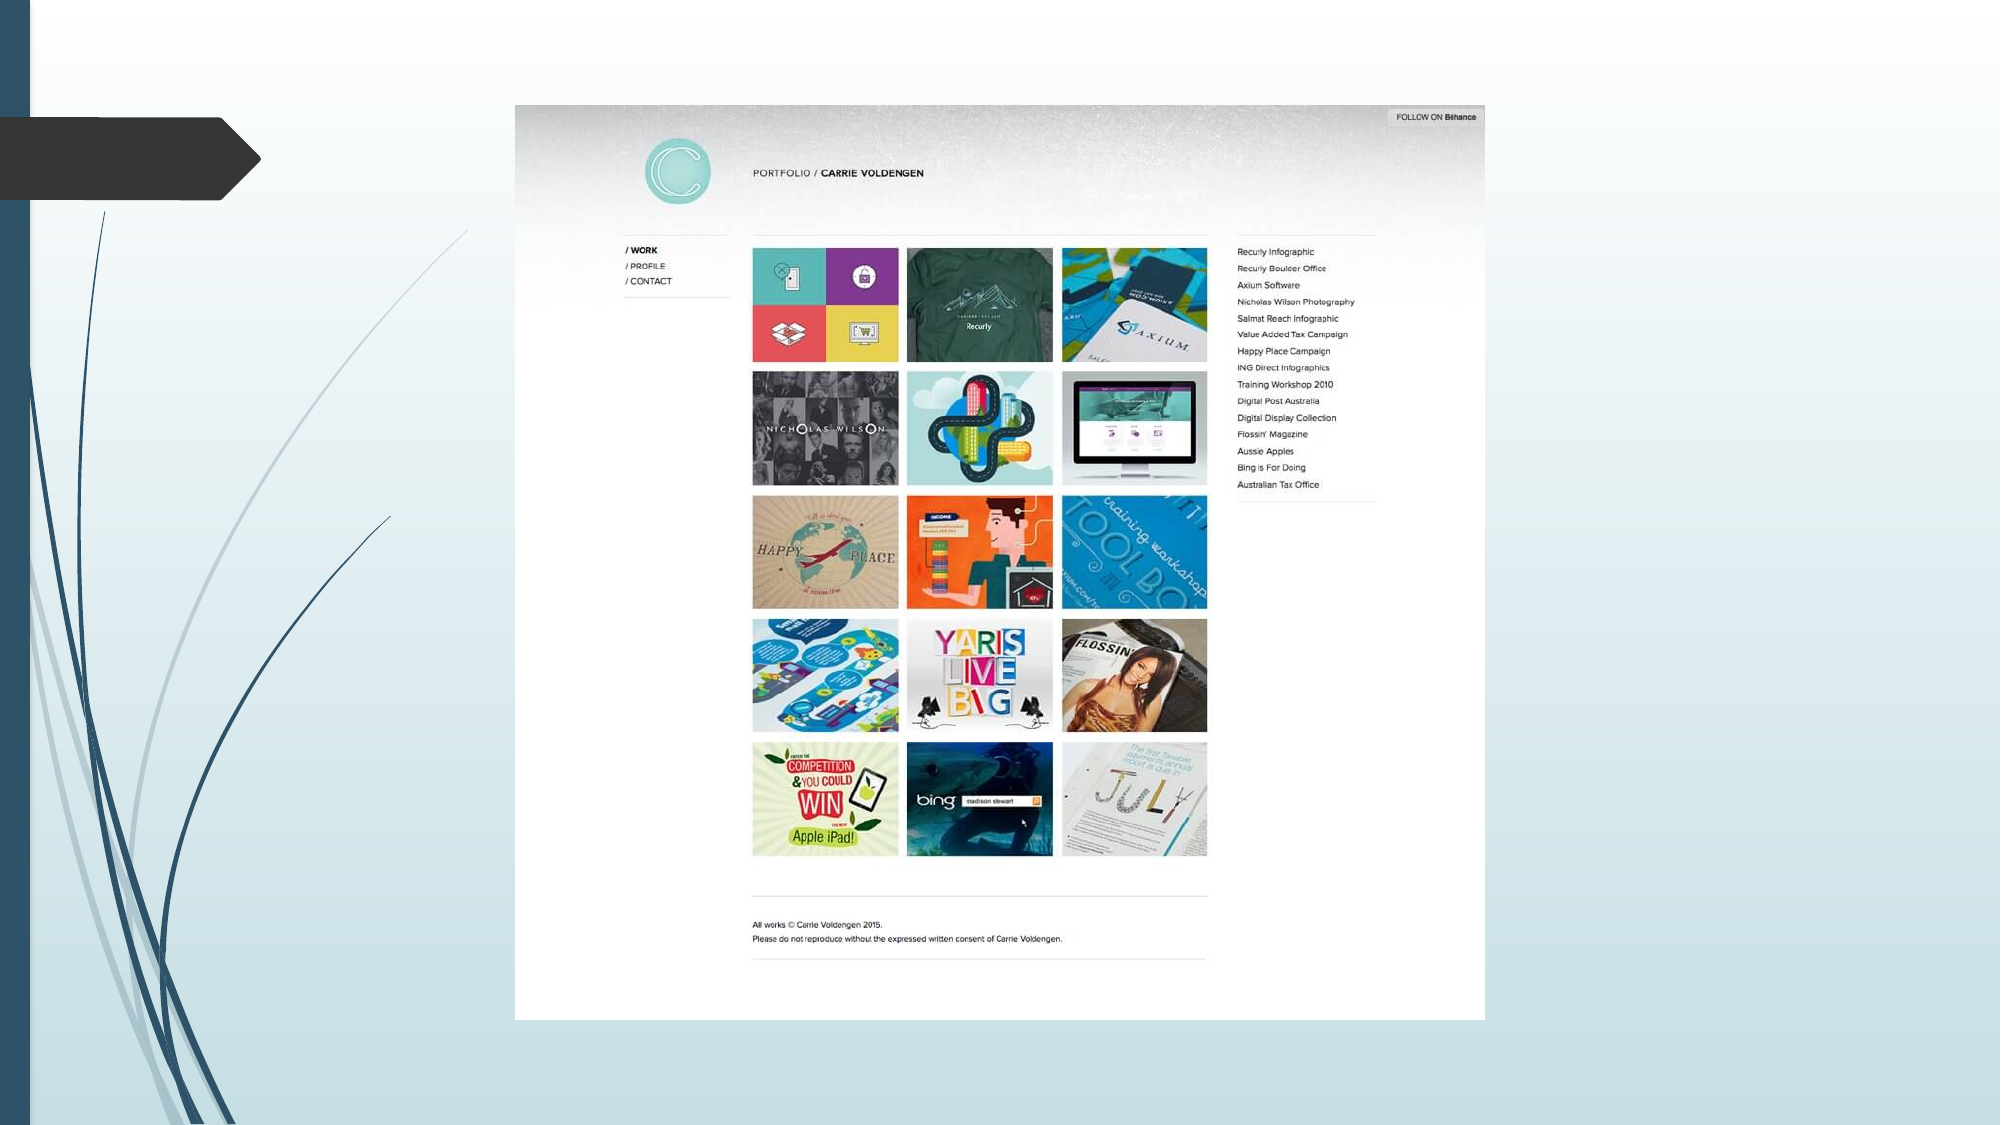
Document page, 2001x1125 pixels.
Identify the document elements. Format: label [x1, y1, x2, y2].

list [514, 105, 1486, 1020]
